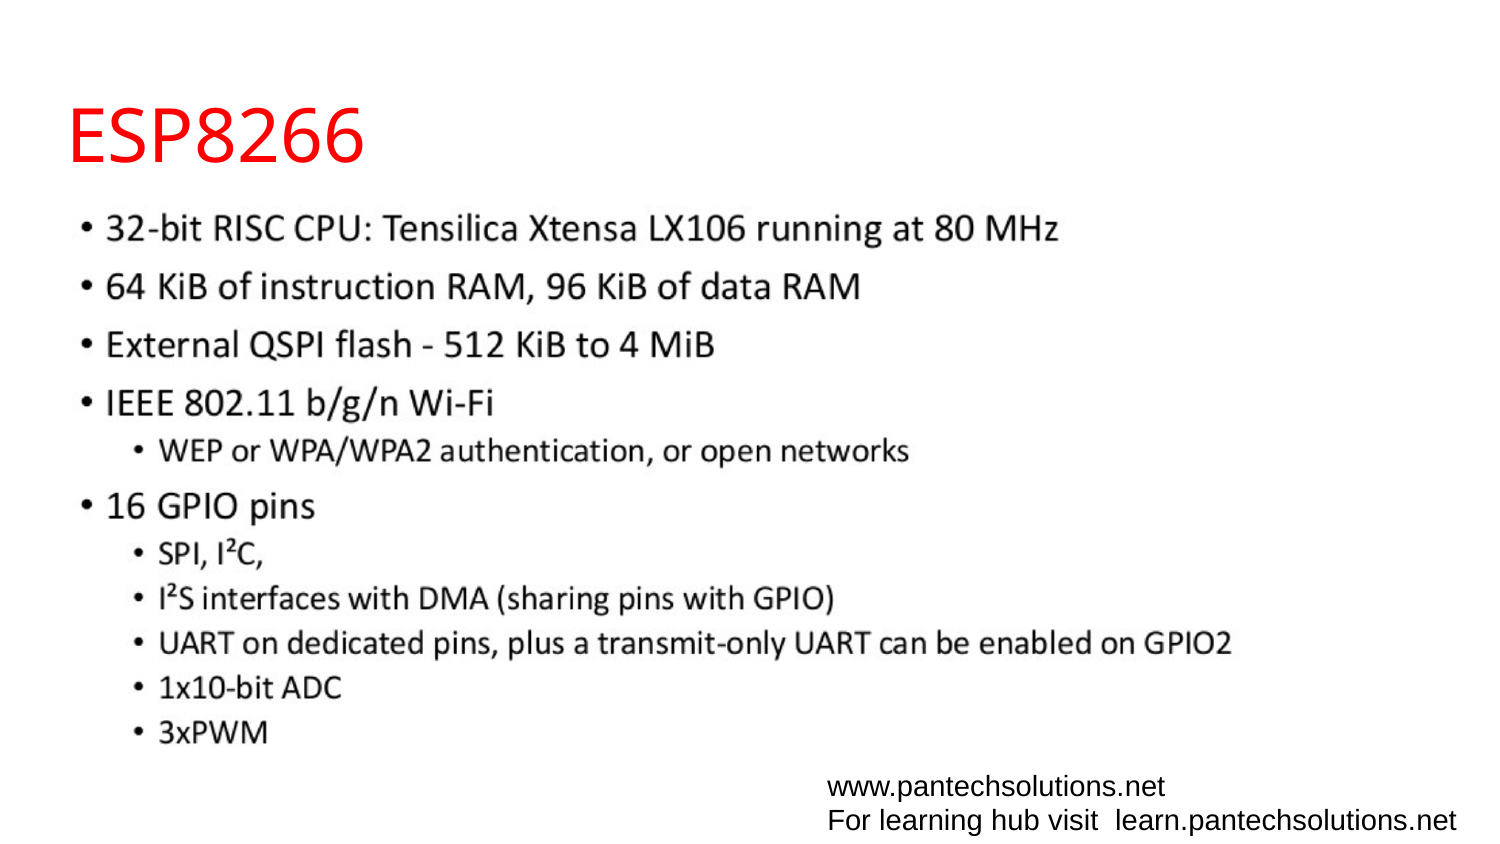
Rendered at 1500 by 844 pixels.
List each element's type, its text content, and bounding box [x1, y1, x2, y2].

title ESP8266 [51, 72, 1449, 167]
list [50, 198, 1252, 760]
slide_number www.pantechsolutions.net For learning hub visit learn.pantechsolutions.net [812, 759, 1500, 797]
